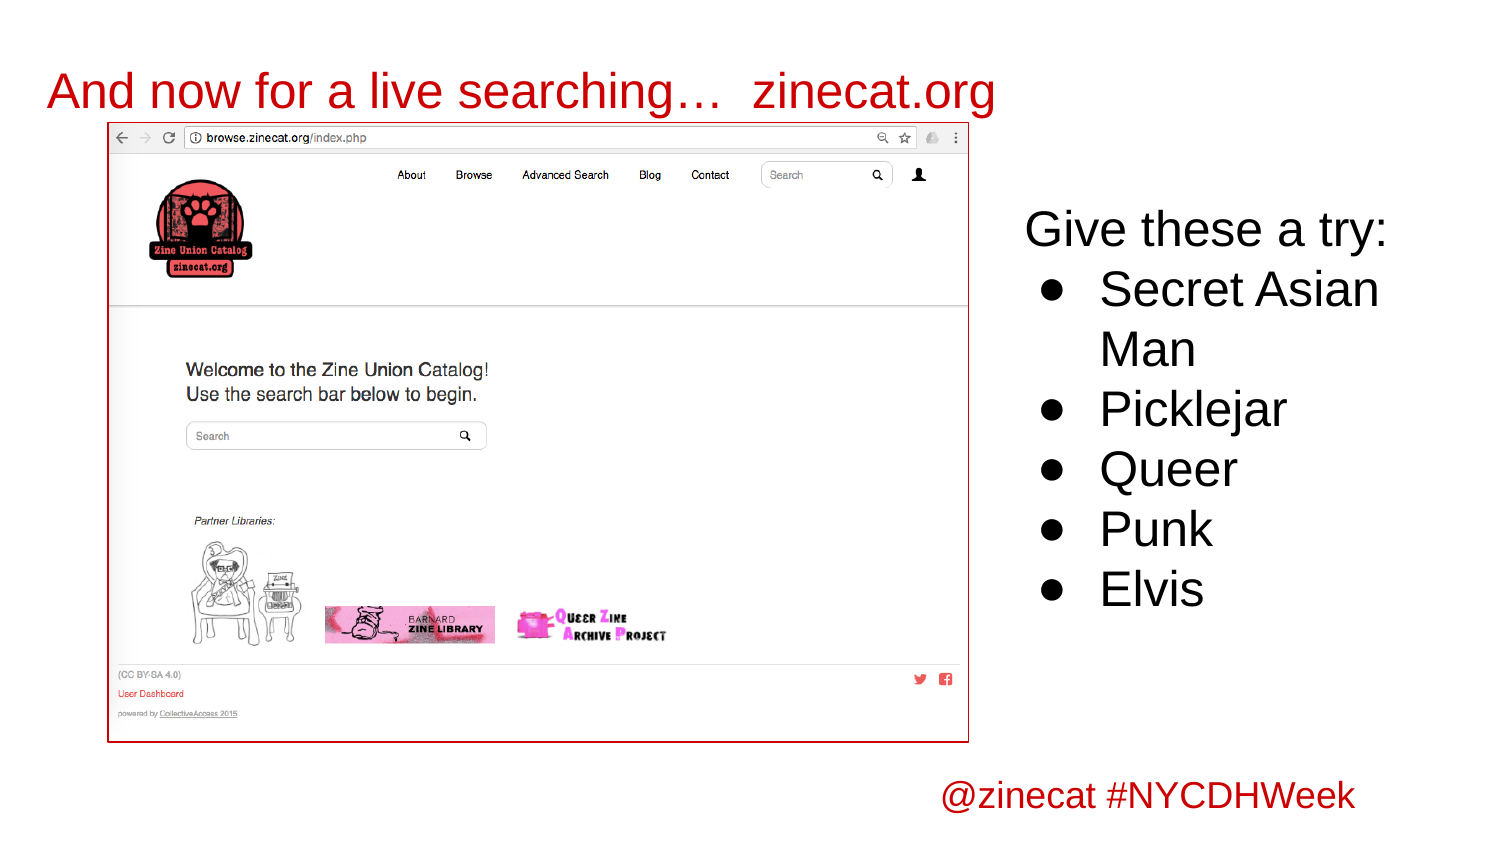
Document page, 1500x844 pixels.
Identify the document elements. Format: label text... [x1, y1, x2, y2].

list And now for a live searching… zinecat.org [31, 34, 1080, 750]
title @zinecat #NYCDHWeek [924, 749, 1449, 826]
picture [108, 122, 968, 742]
text_box Give these a try: Secret Asian Man Picklejar Queer Punk Elvis [1009, 181, 1464, 651]
